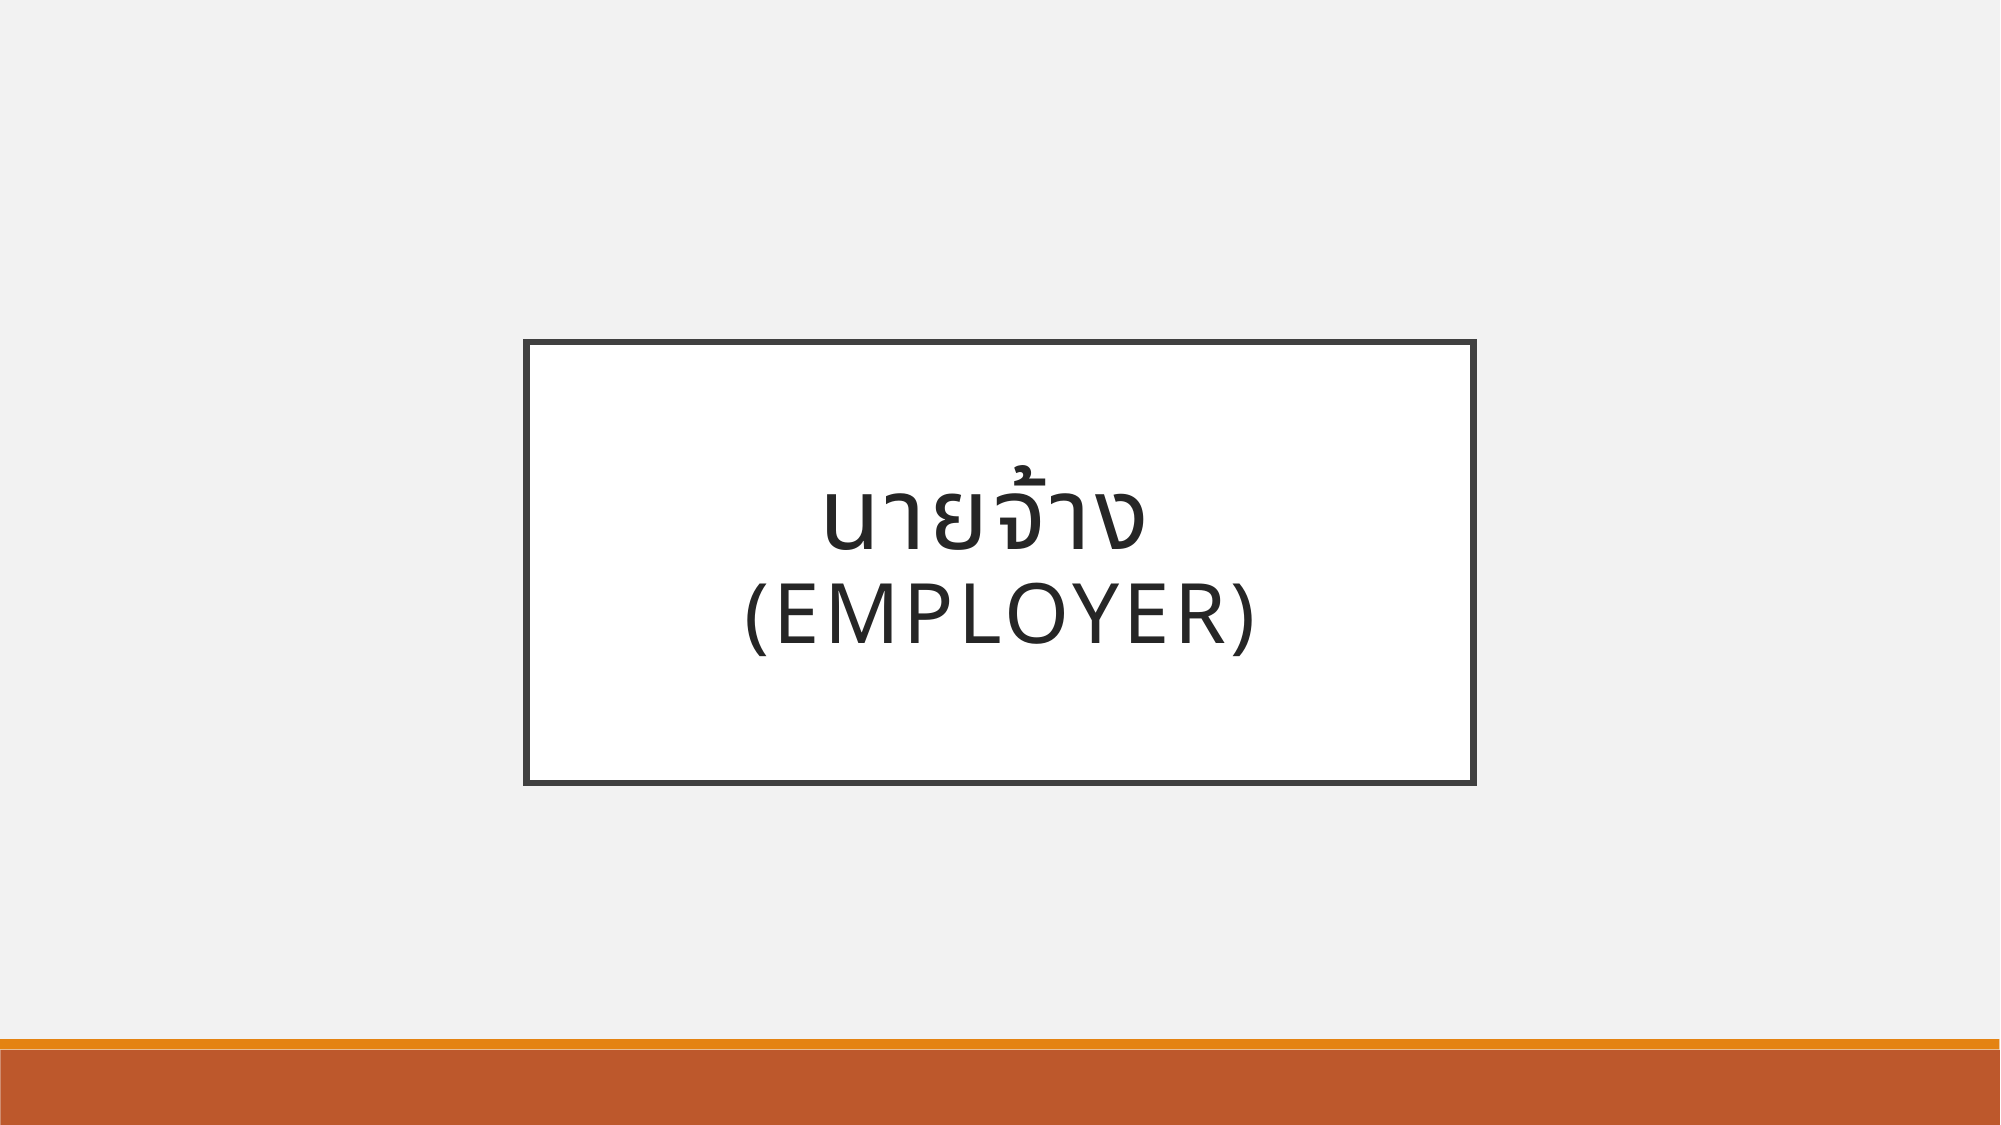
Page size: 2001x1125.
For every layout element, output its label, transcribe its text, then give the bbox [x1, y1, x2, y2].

text_box นายจ้าง (Employer) [526, 342, 1474, 783]
